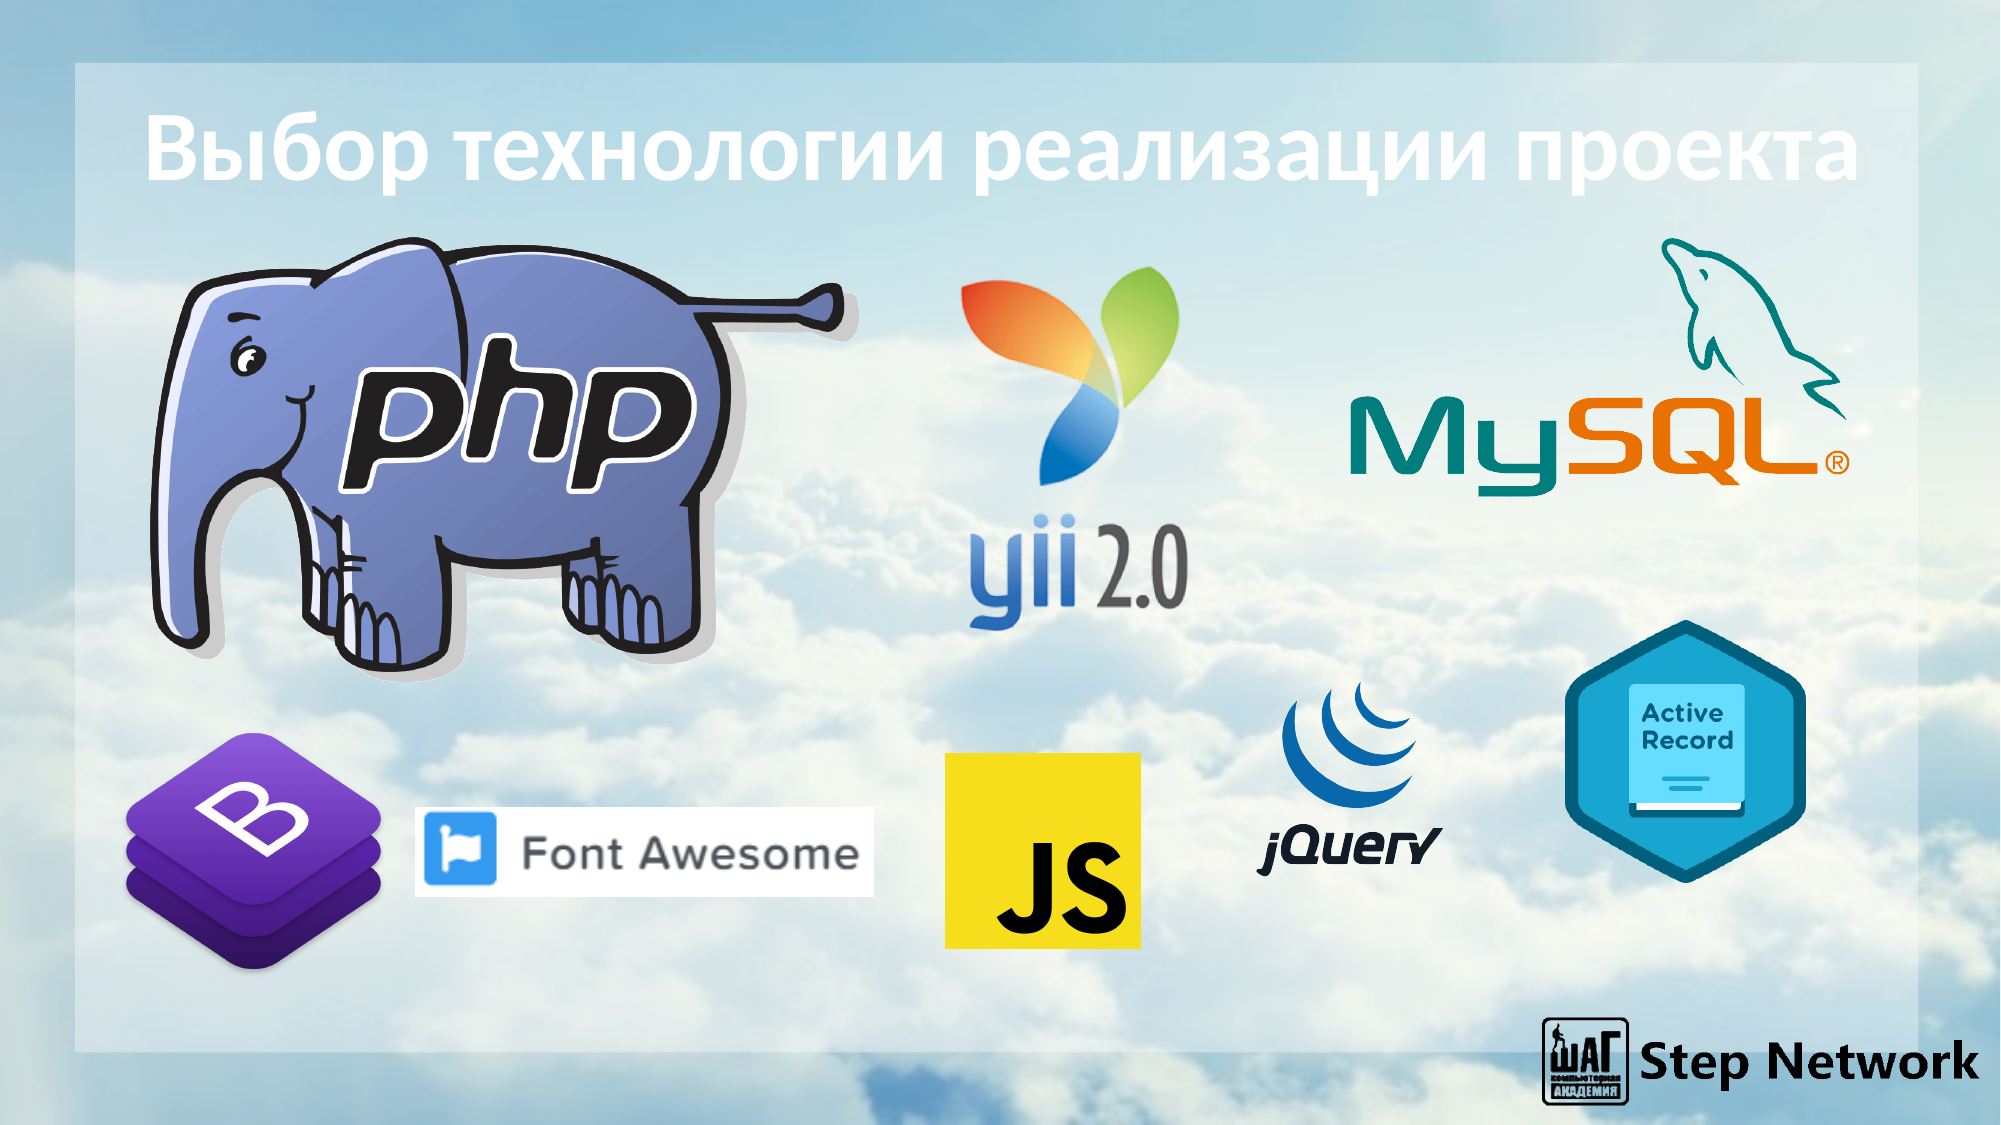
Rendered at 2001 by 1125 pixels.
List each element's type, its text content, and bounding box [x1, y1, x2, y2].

text_box Выбор технологии реализации проекта [88, 72, 1919, 208]
text_box [74, 62, 1919, 1053]
picture [0, 0, 2001, 1125]
